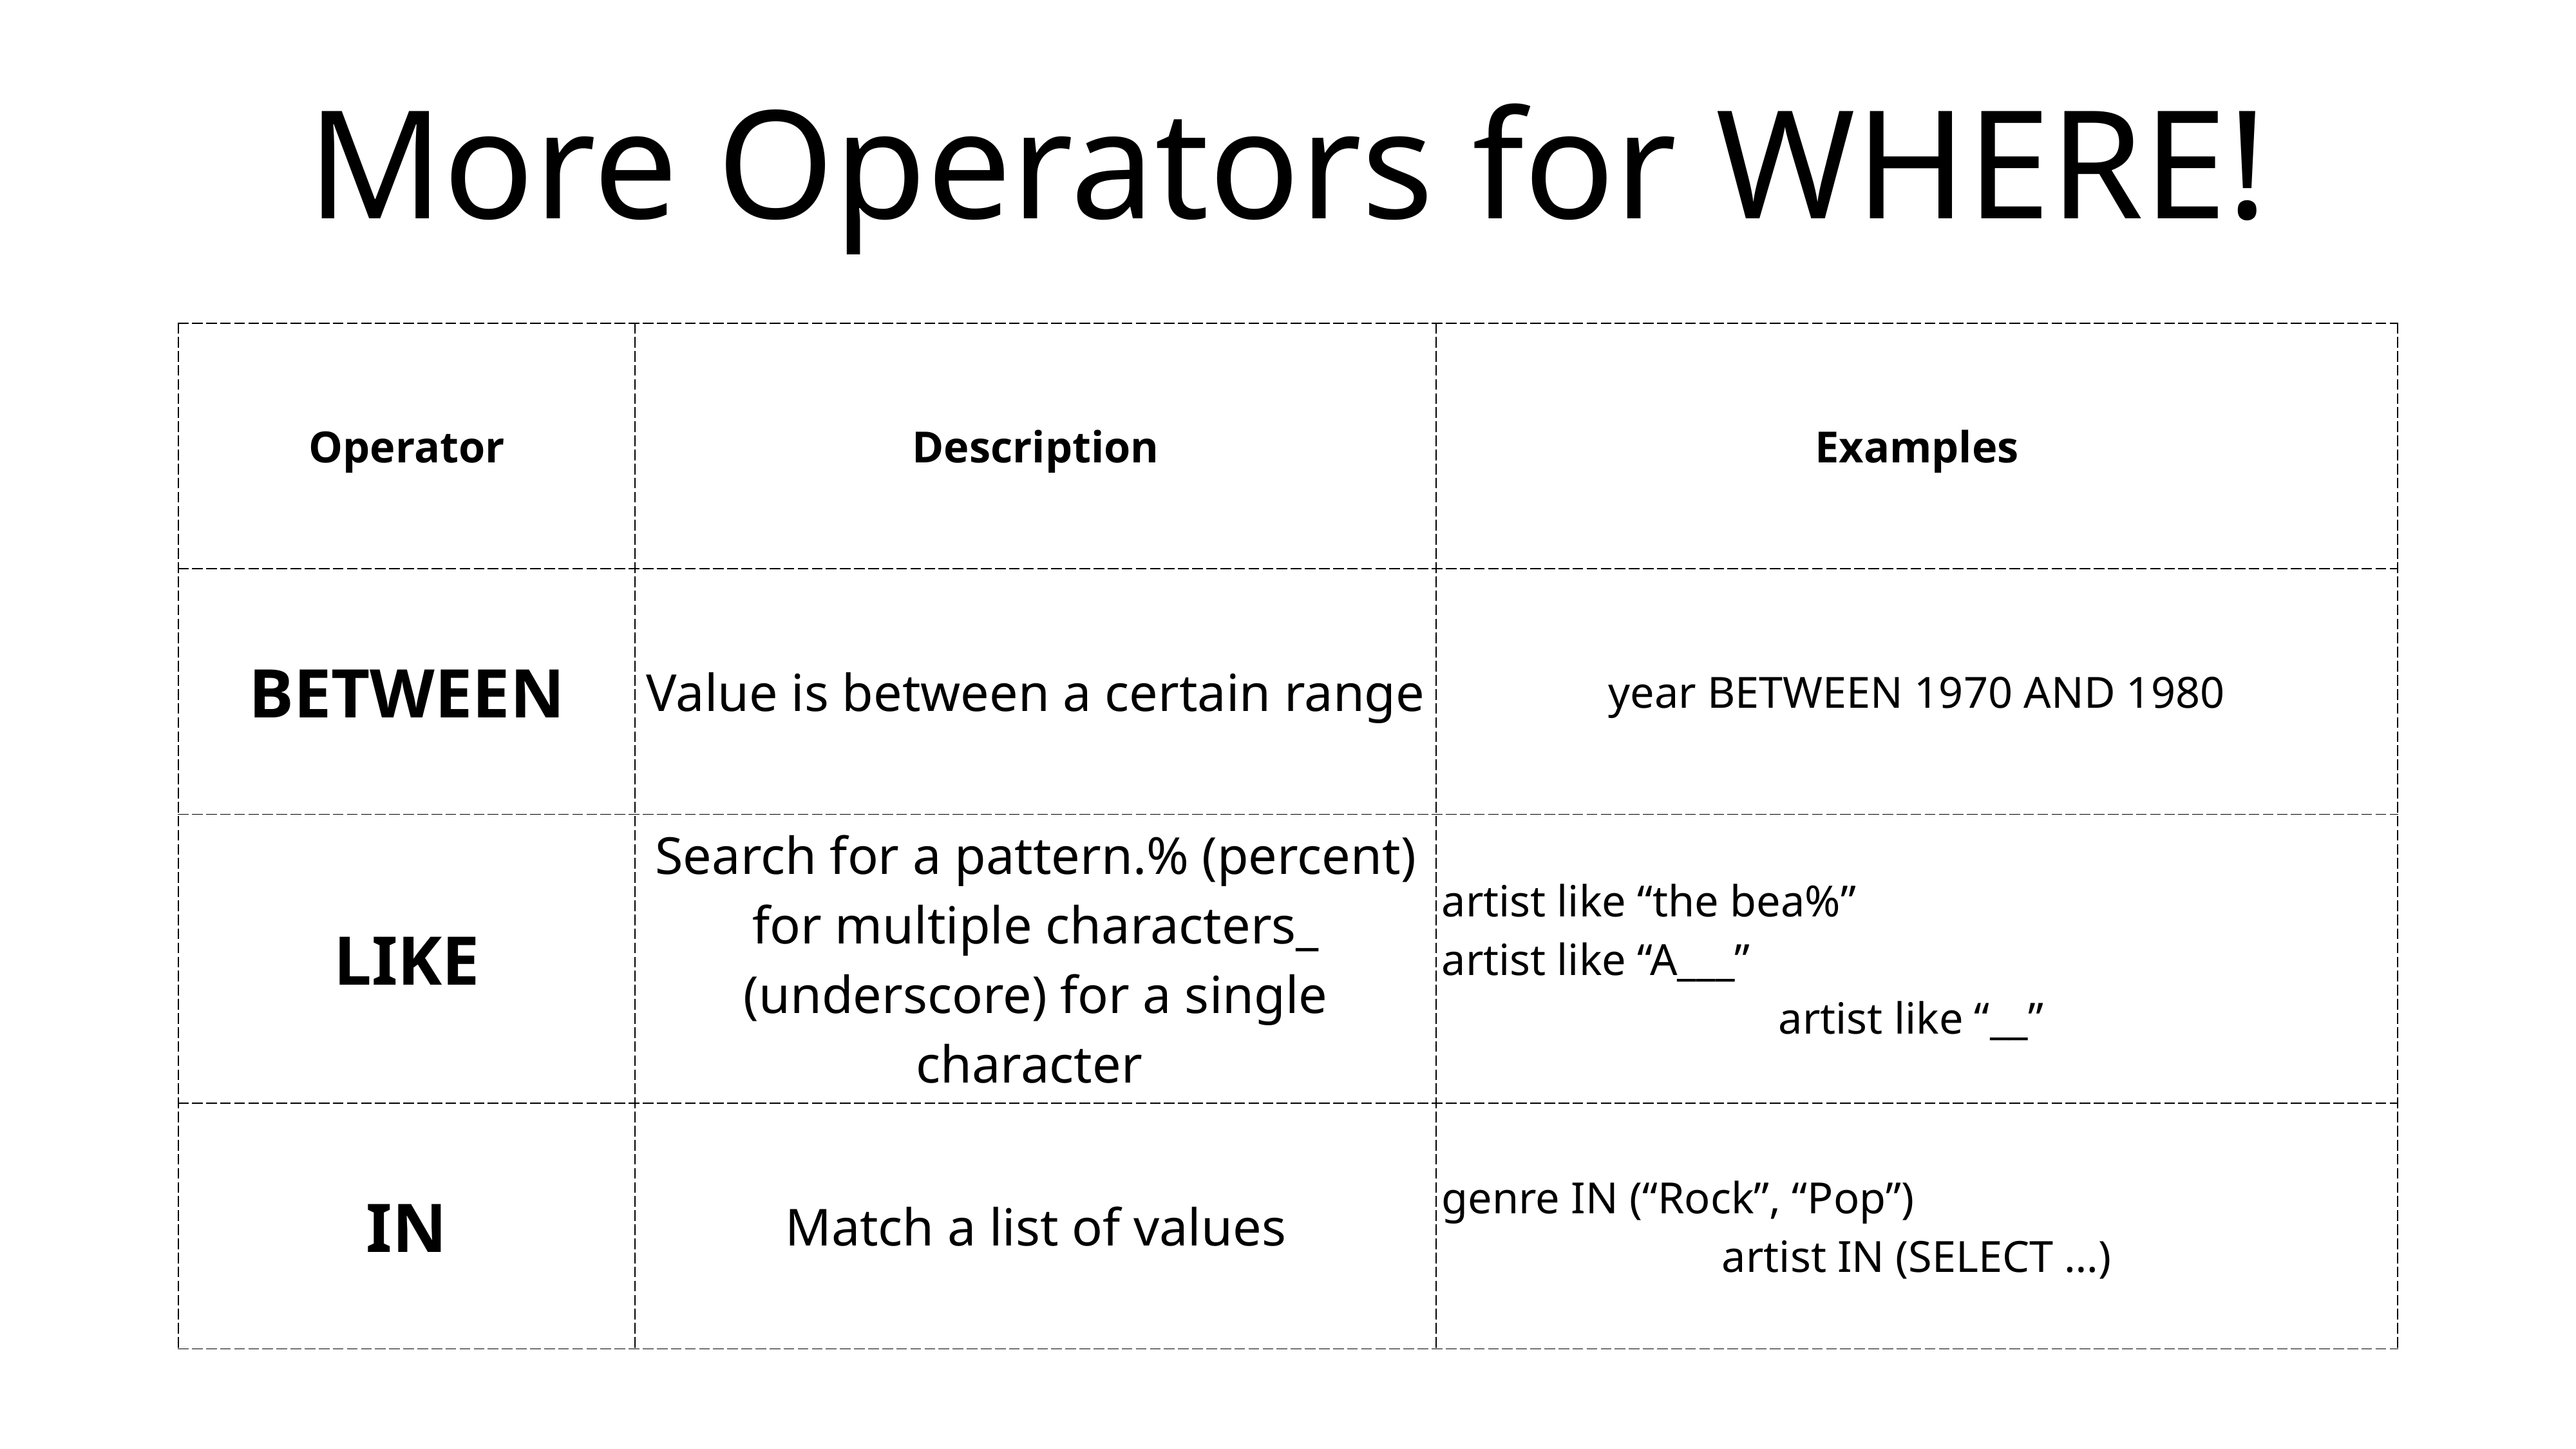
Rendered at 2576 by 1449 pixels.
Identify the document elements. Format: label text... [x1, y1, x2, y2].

table_cell IN [178, 1103, 635, 1349]
table_header Operator [178, 323, 635, 569]
table_cell year BETWEEN 1970 AND 1980 [1436, 569, 2398, 814]
table_cell BETWEEN [178, 569, 635, 814]
title More Operators for WHERE! [178, 37, 2398, 279]
table_cell genre IN (“Rock”, “Pop”) artist IN (SELECT …) [1436, 1103, 2398, 1349]
table_header Examples [1436, 323, 2398, 569]
table_cell Value is between a certain range [635, 569, 1436, 814]
table_cell LIKE [178, 814, 635, 1103]
table_header Description [635, 323, 1436, 569]
table_cell Match a list of values [635, 1103, 1436, 1349]
table_cell Search for a pattern. % (percent) for multiple characters _ (underscore) for a single character [635, 814, 1436, 1103]
table_cell artist like “the bea%” artist like “A___” artist like “__” [1436, 814, 2398, 1103]
